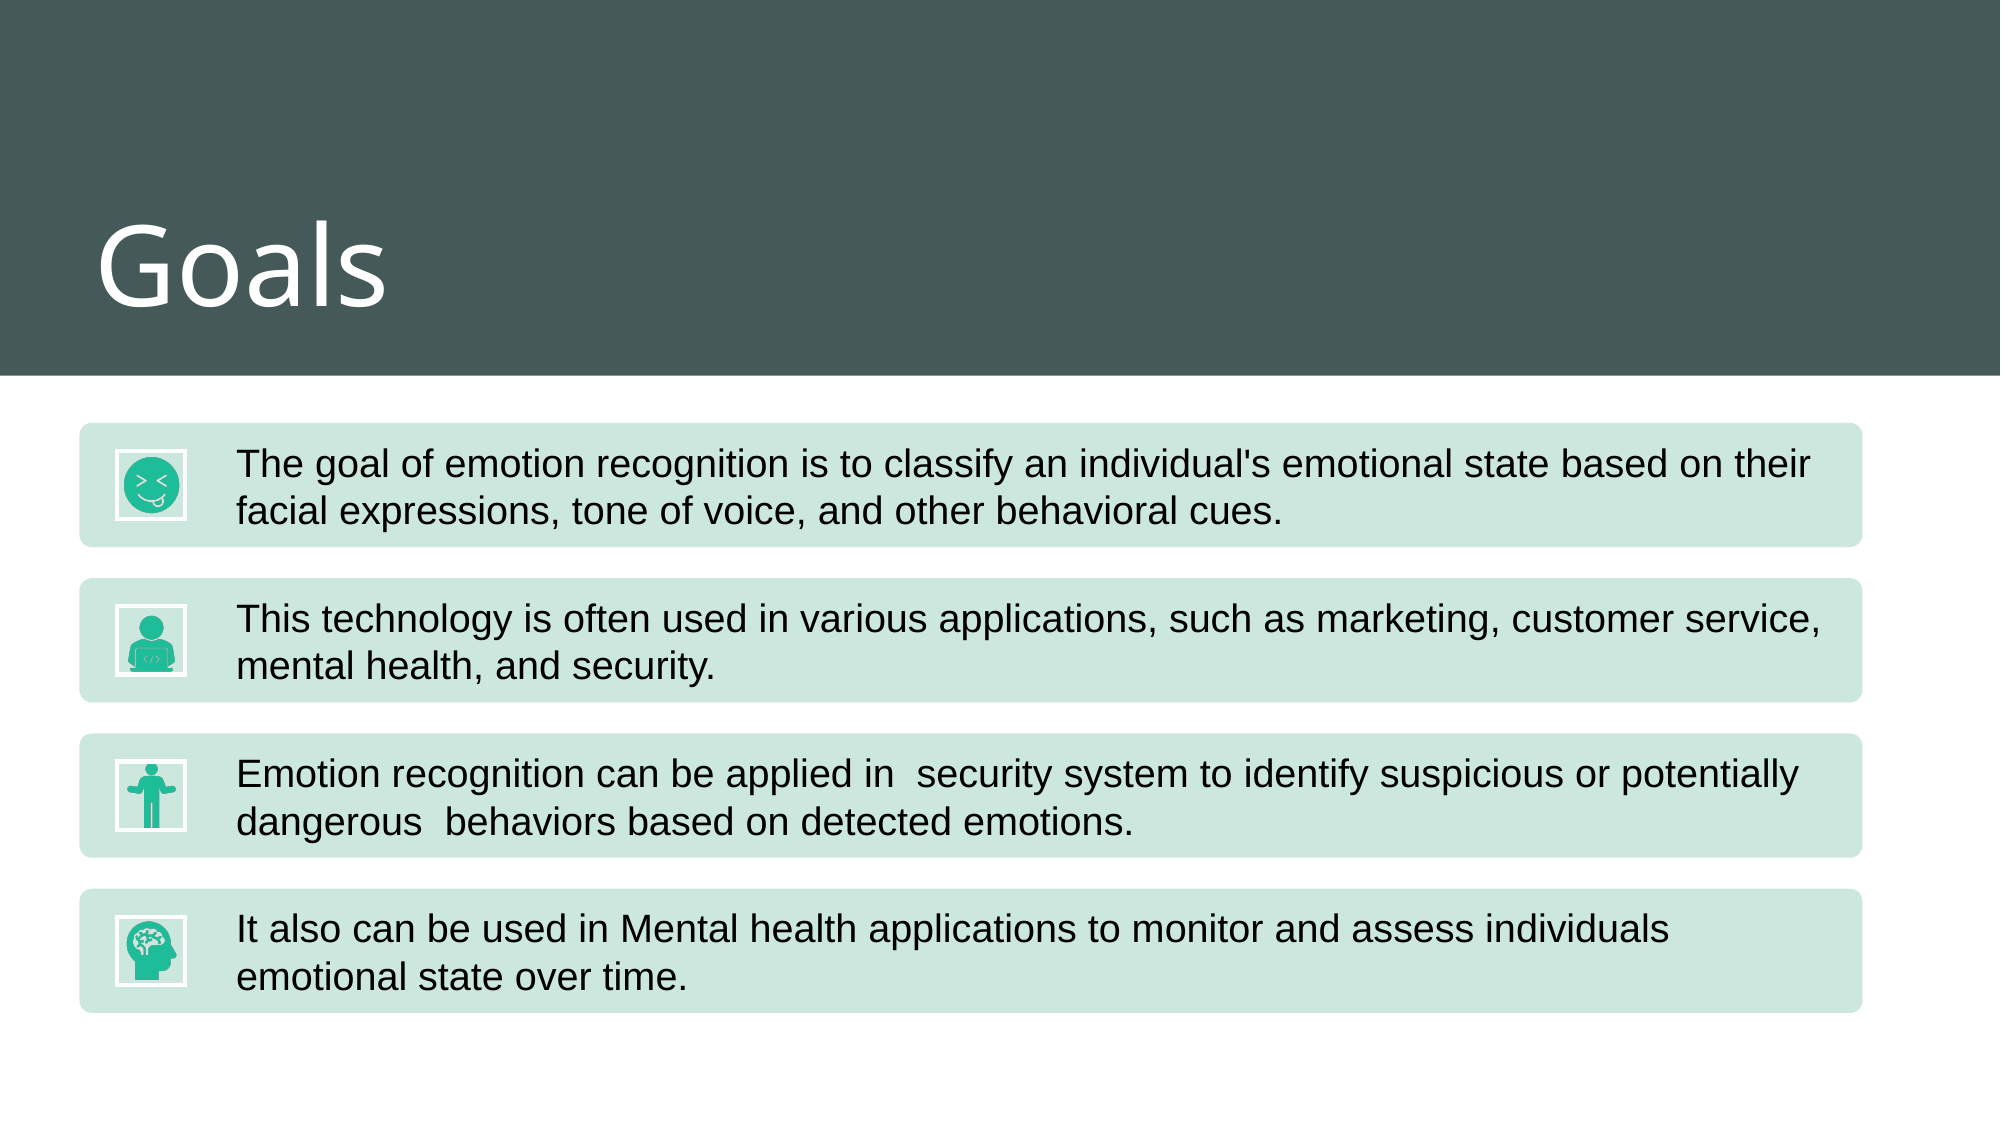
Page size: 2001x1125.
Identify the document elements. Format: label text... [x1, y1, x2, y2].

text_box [79, 422, 1863, 1014]
text_box Goals [79, 59, 1863, 337]
